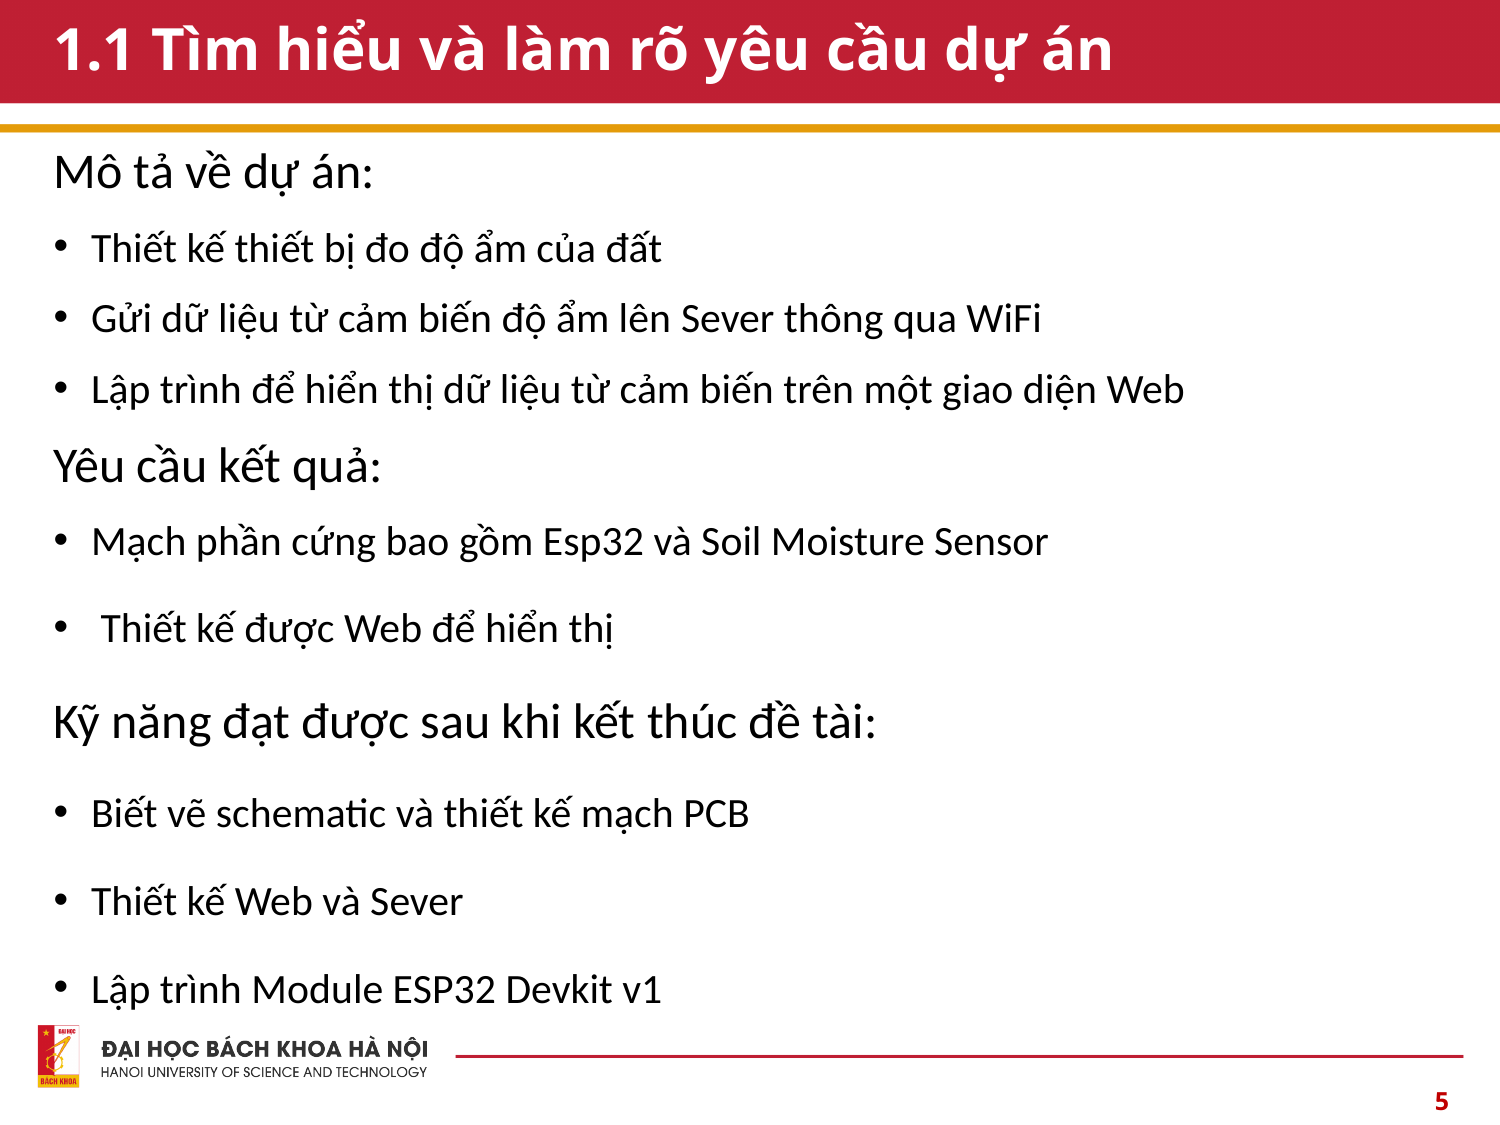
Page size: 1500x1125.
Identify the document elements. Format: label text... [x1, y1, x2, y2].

slide_number 5 [1126, 1078, 1464, 1125]
picture [0, 0, 1500, 1125]
list Mô tả về dự án: Thiết kế thiết bị đo độ ẩm của đất Gửi dữ liệu từ cảm biến độ ẩm lên Sever thông qua WiFi Lập trình để hiển thị dữ liệu từ cảm biến trên một giao diện Web Yêu cầu kết quả: Mạch phần cứng bao gồm Esp32 và Soil Moisture Sensor Thiết kế được Web để hiển thị Kỹ năng đạt được sau khi kết thúc đề tài: Biết vẽ schematic và thiết kế mạch PCB Thiết kế Web và Sever Lập trình Module ESP32 Devkit v1 [38, 138, 1462, 1031]
title 1.1 Tìm hiểu và làm rõ yêu cầu dự án [38, 12, 1462, 87]
